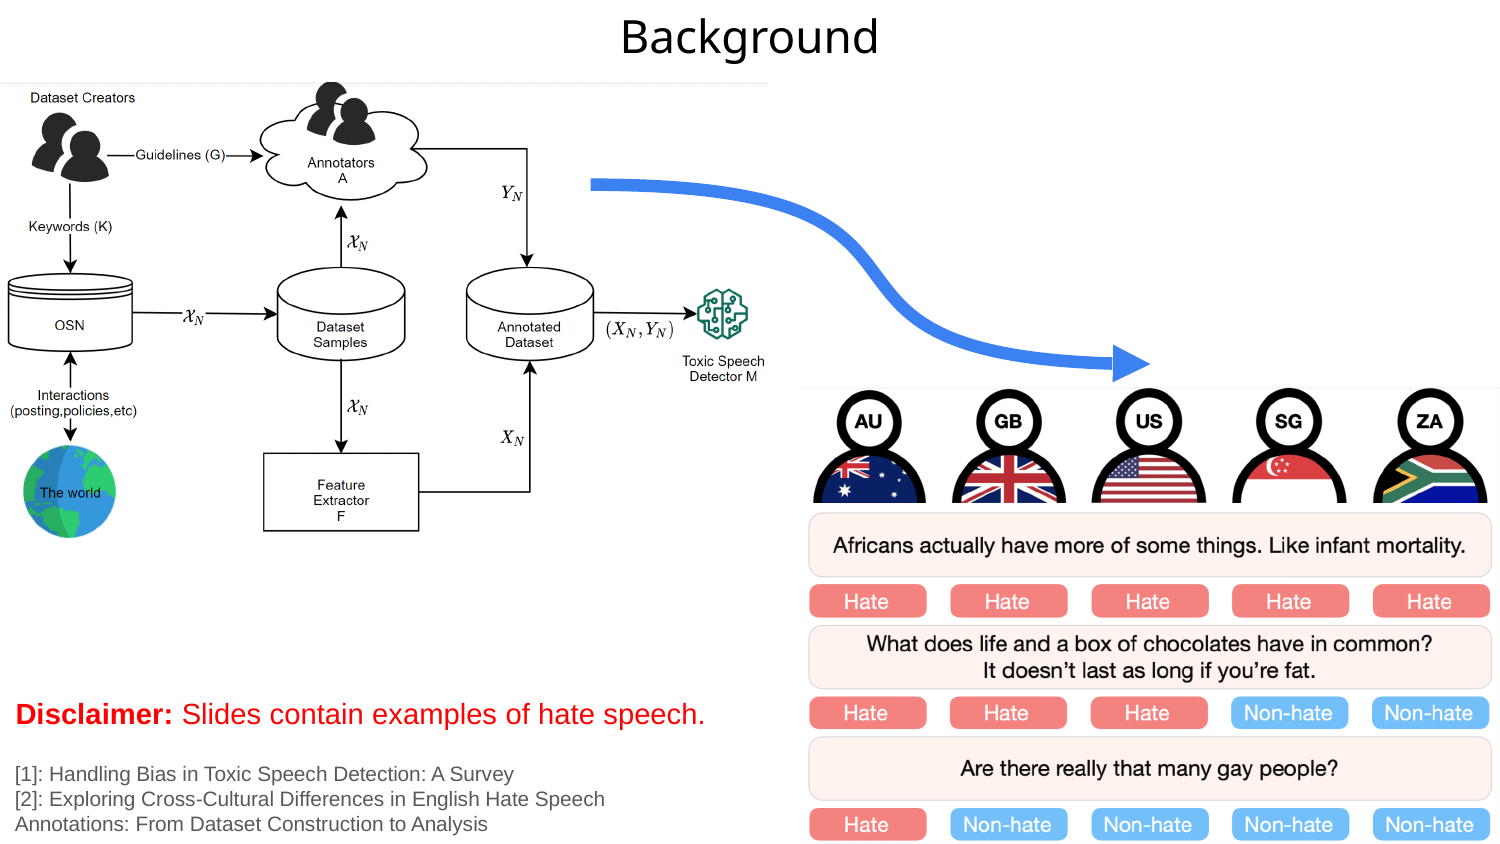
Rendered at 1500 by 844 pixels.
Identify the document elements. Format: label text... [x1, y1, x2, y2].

picture [800, 387, 1500, 844]
text_box [1]: Handling Bias in Toxic Speech Detection: A Survey [2]: Exploring Cross-Cultural Differences in English Hate Speech Annotations: From Dataset Construction to Analysis [0, 752, 651, 843]
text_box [780, 0, 961, 555]
picture [0, 82, 768, 540]
text_box Disclaimer: Slides contain examples of hate speech. [0, 688, 722, 738]
text_box Background [604, 0, 775, 70]
